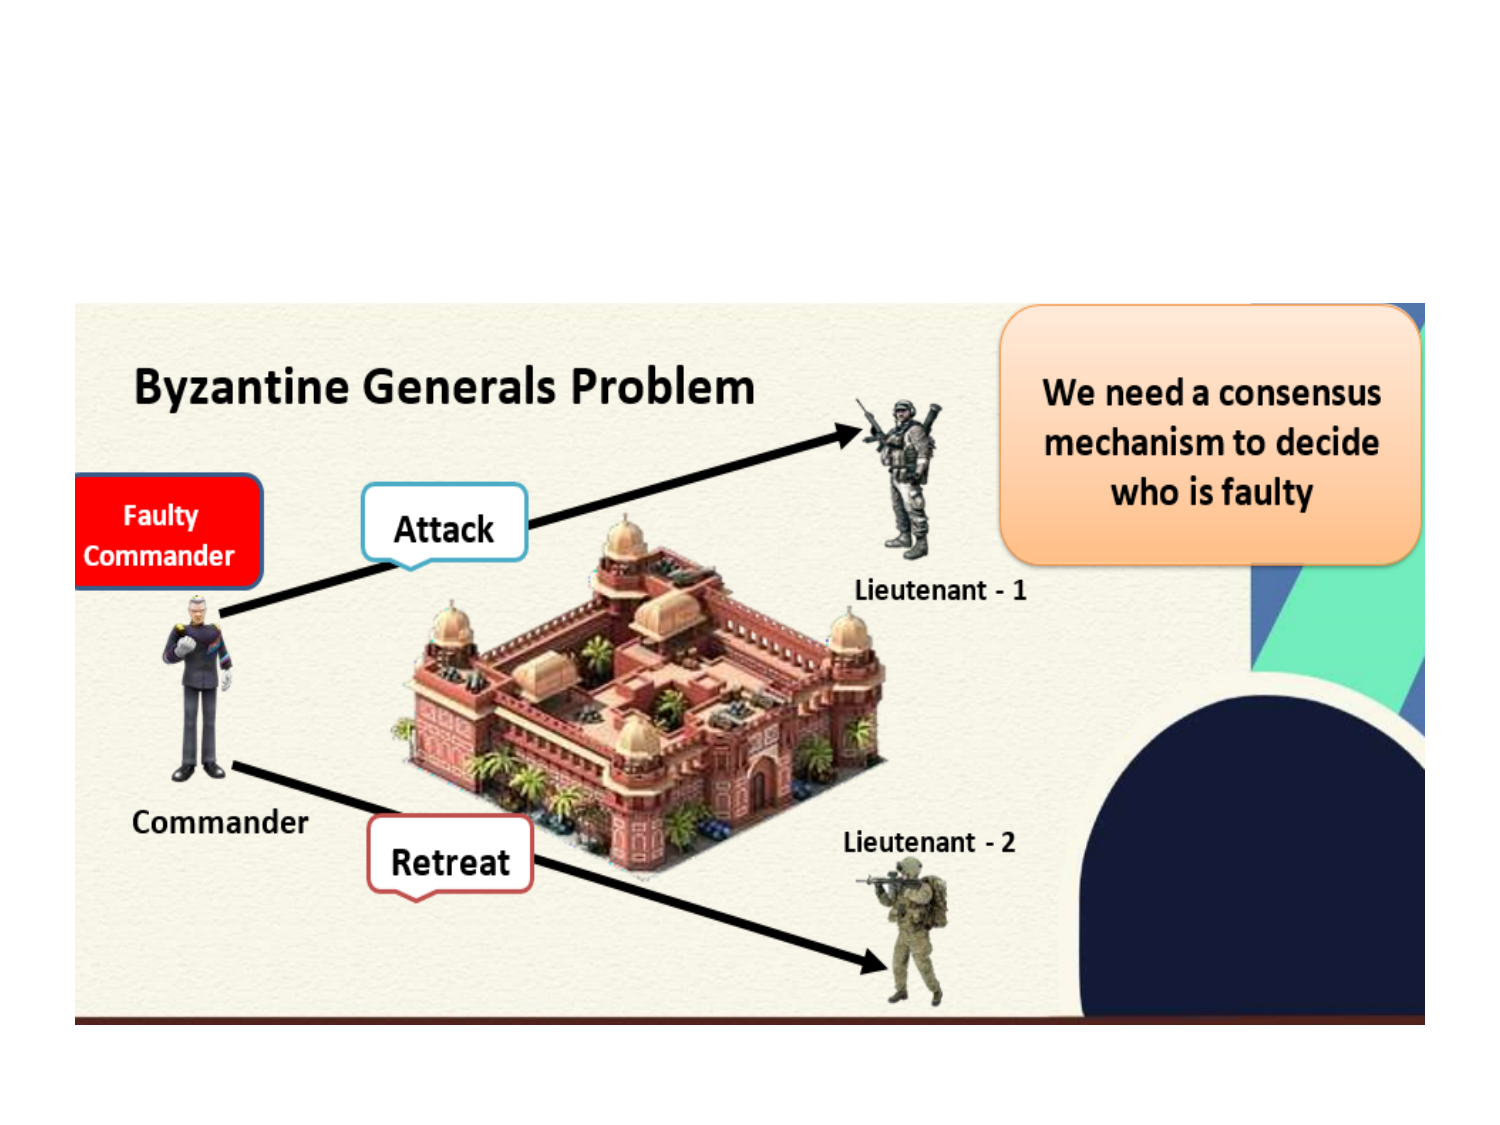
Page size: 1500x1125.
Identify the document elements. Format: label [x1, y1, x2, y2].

list [74, 303, 1426, 1026]
